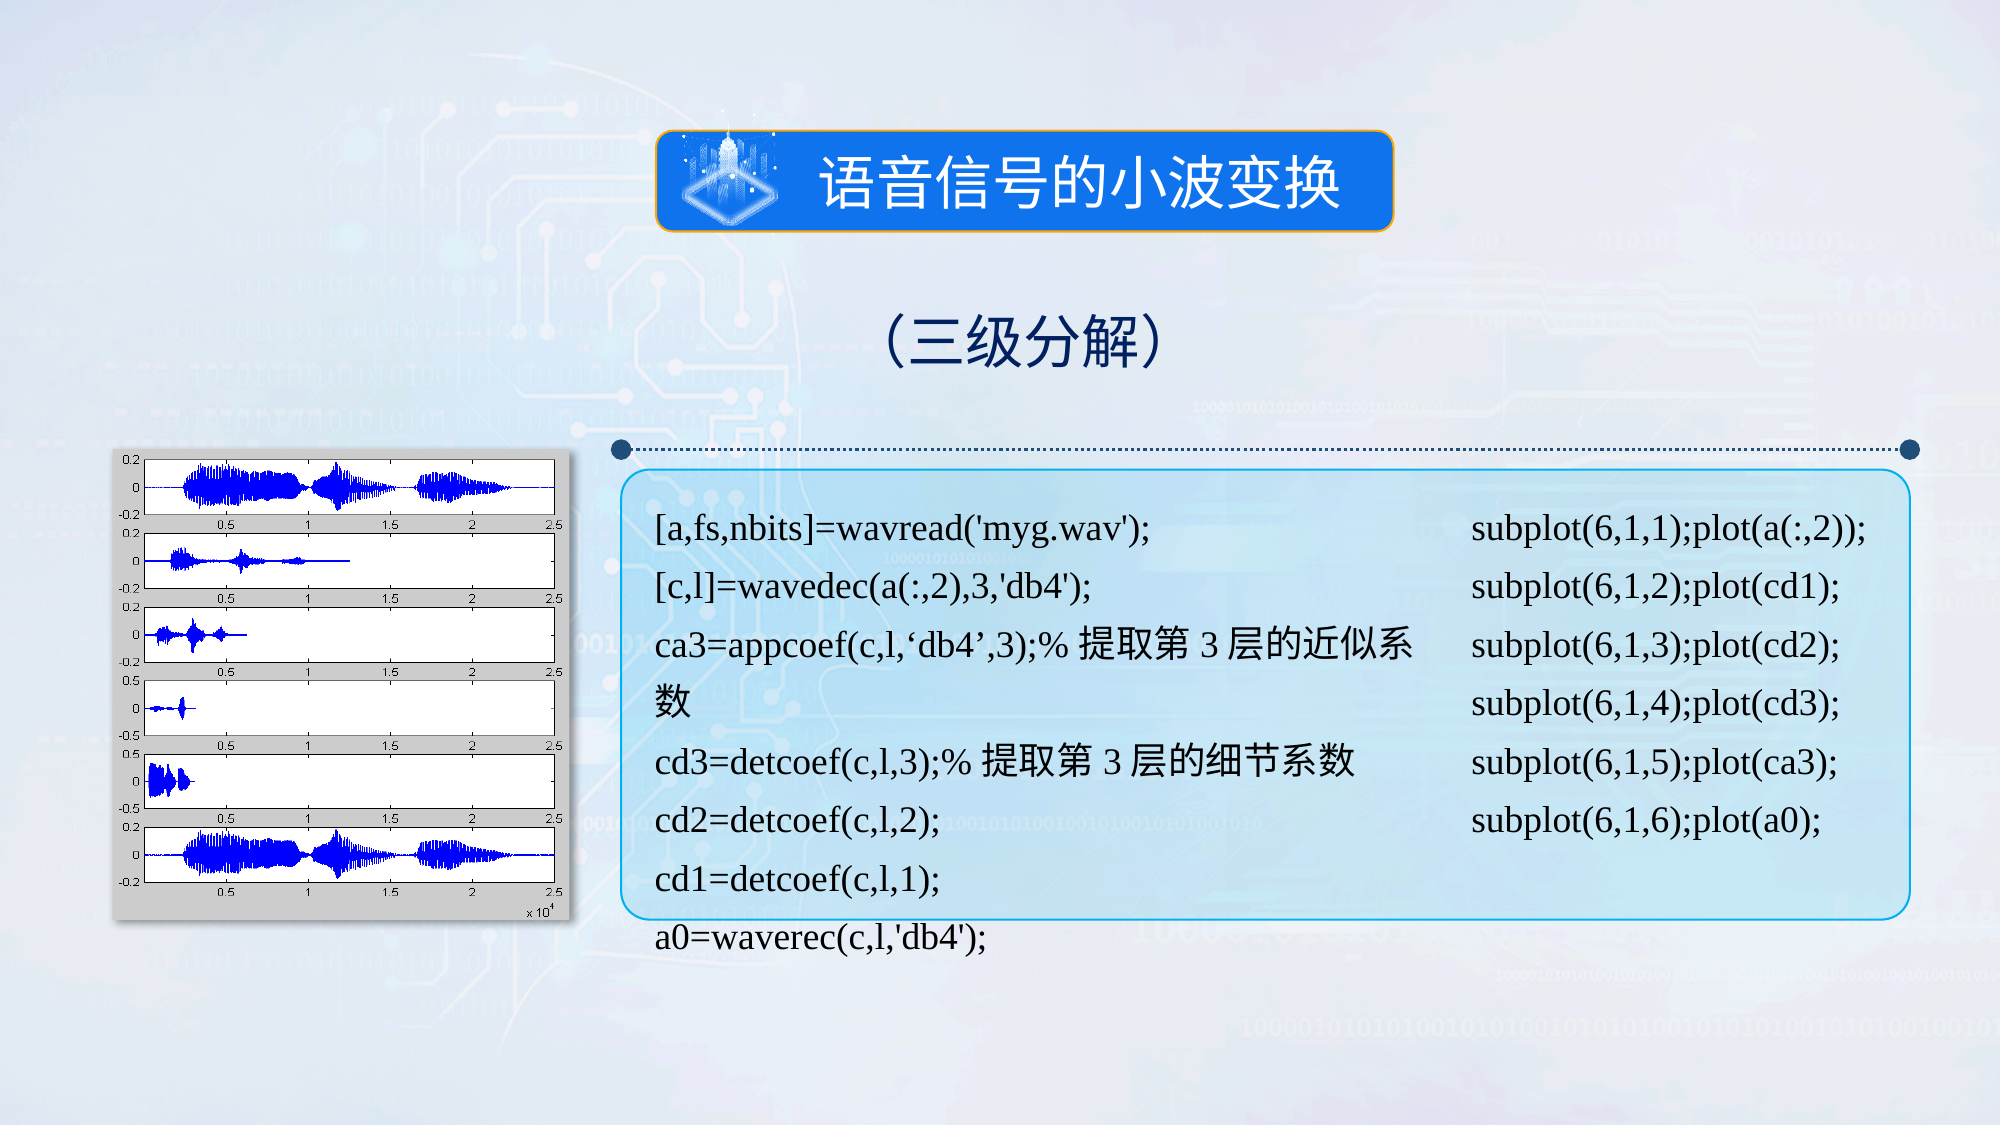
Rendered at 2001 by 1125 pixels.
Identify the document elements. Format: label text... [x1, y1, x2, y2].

text_box （三级分解） [834, 297, 1214, 383]
text_box [a,fs,nbits]=wavread('myg.wav'); [c,l]=wavedec(a(:,2),3,'db4'); ca3=appcoef(c,l,‘db4’,3);%提取第3层的近似系数 cd3=detcoef(c,l,3);%提取第3层的细节系数 cd2=detcoef(c,l,2); cd1=detcoef(c,l,1); a0=waverec(c,l,'db4'); [639, 920, 1446, 965]
picture [0, 0, 2000, 1125]
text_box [656, 101, 1394, 232]
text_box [621, 449, 1910, 920]
